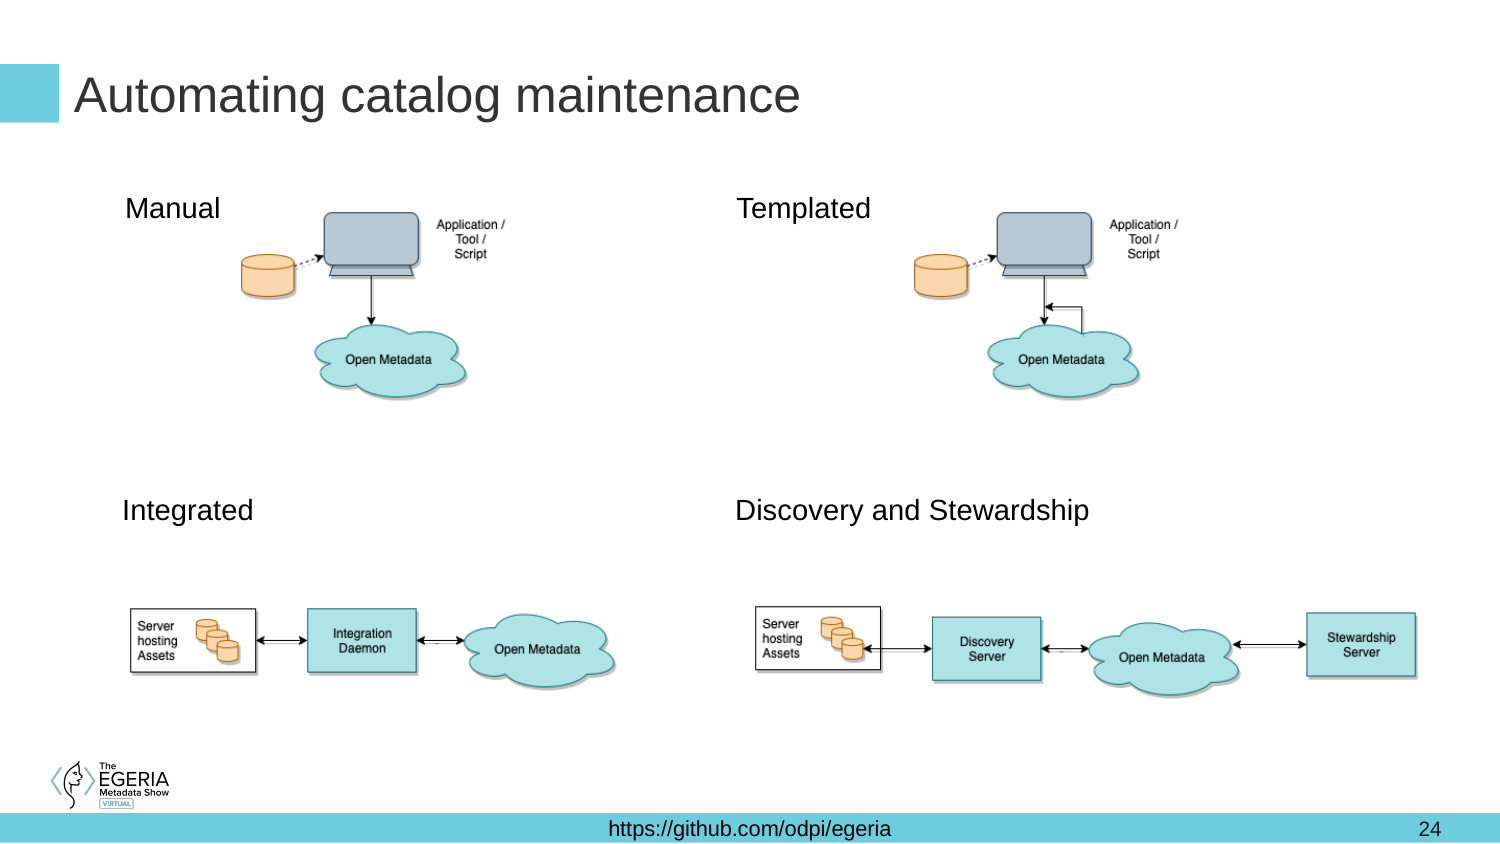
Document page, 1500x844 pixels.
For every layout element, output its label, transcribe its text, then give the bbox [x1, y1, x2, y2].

slide_number 24 [1403, 813, 1494, 843]
text_box Discovery and Stewardship [720, 483, 1106, 534]
picture [909, 207, 1191, 410]
picture [749, 601, 1424, 709]
text_box Templated [721, 182, 887, 233]
title Automating catalog maintenance [58, 47, 1449, 141]
text_box Manual [110, 182, 236, 233]
text_box Integrated [107, 483, 270, 534]
picture [51, 761, 169, 809]
picture [235, 207, 518, 410]
picture [125, 601, 628, 700]
